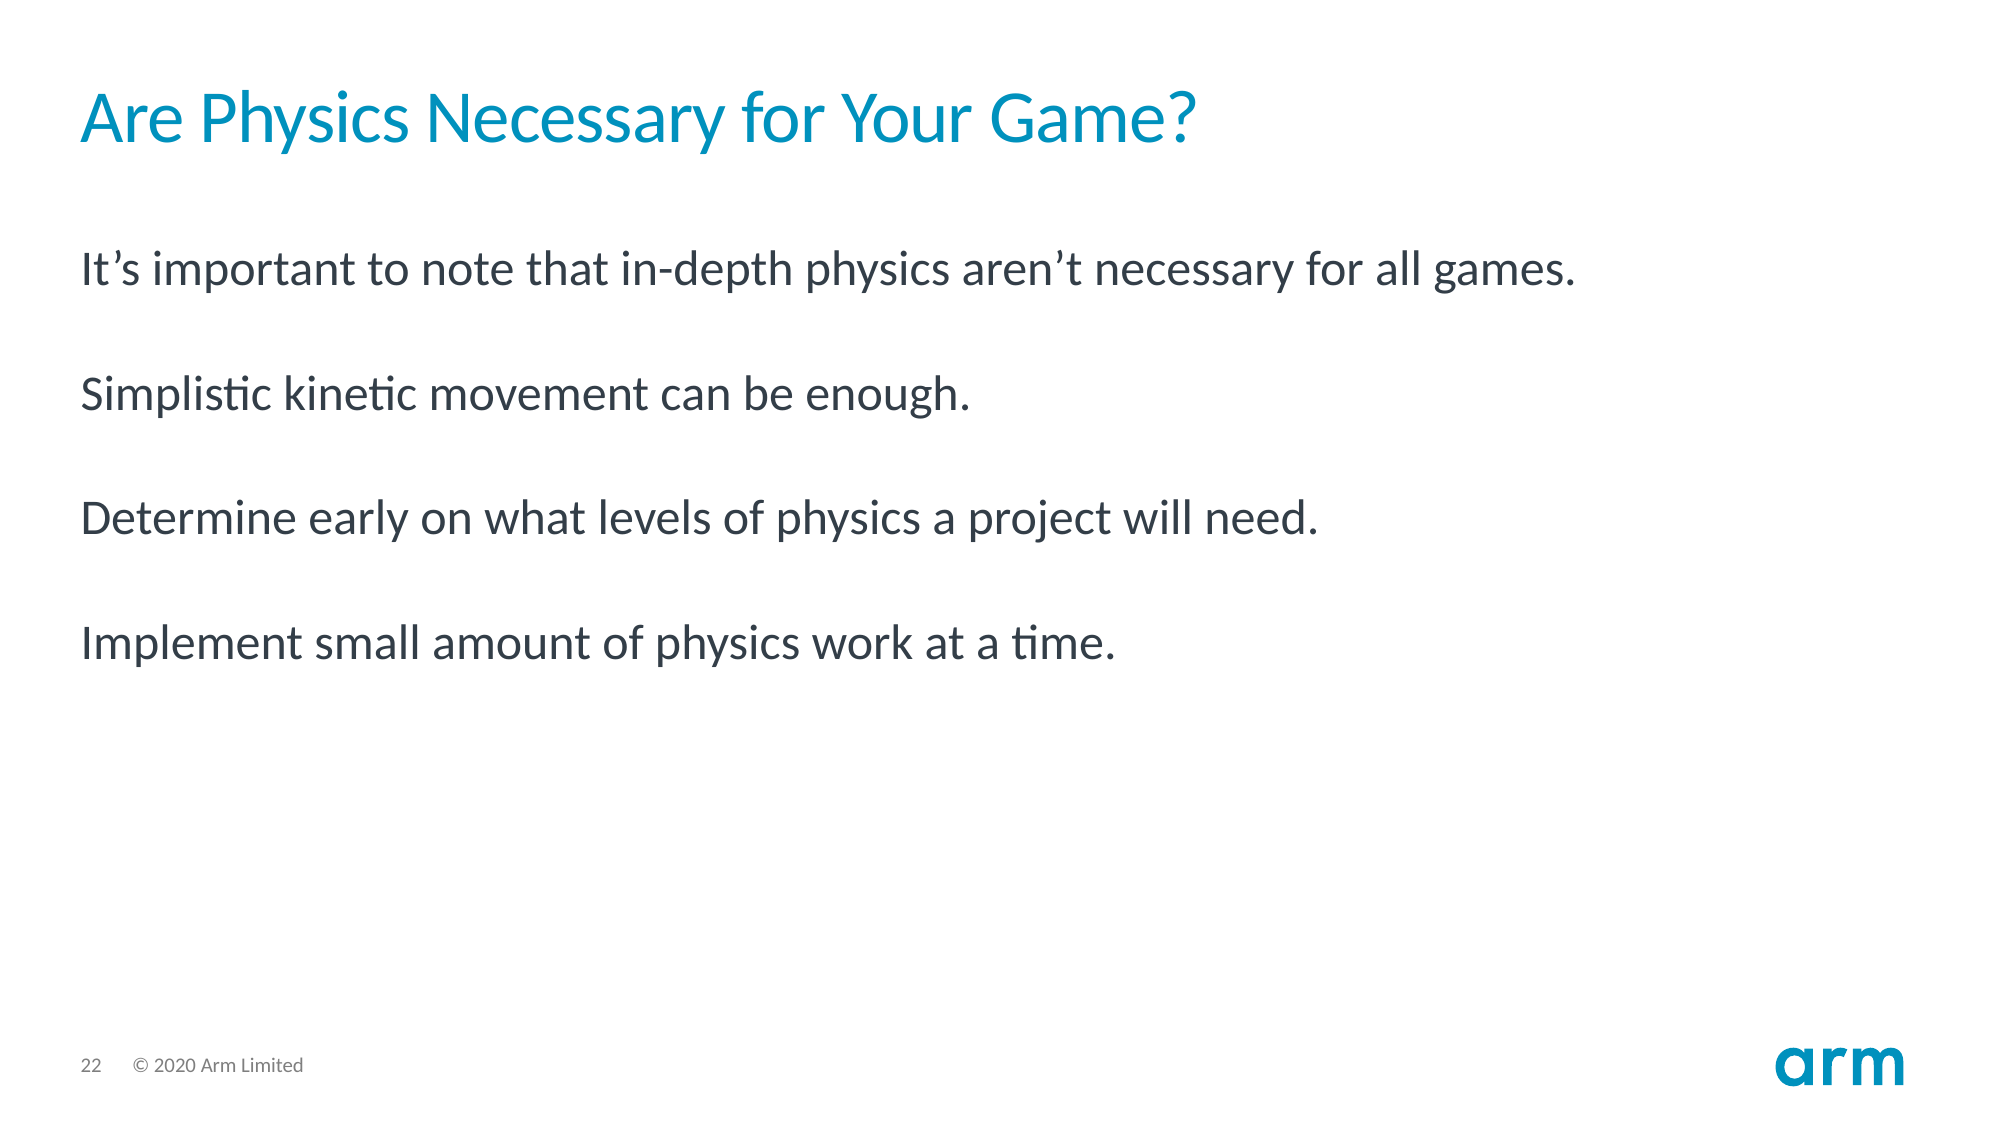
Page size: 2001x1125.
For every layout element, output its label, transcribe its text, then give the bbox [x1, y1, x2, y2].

title Are Physics Necessary for Your Game? [80, 48, 1915, 158]
list It’s important to note that in-depth physics aren’t necessary for all games. Simplistic kinetic movement can be enough. Determine early on what levels of physics a project will need. Implement small amount of physics work at a time. [80, 242, 1915, 913]
